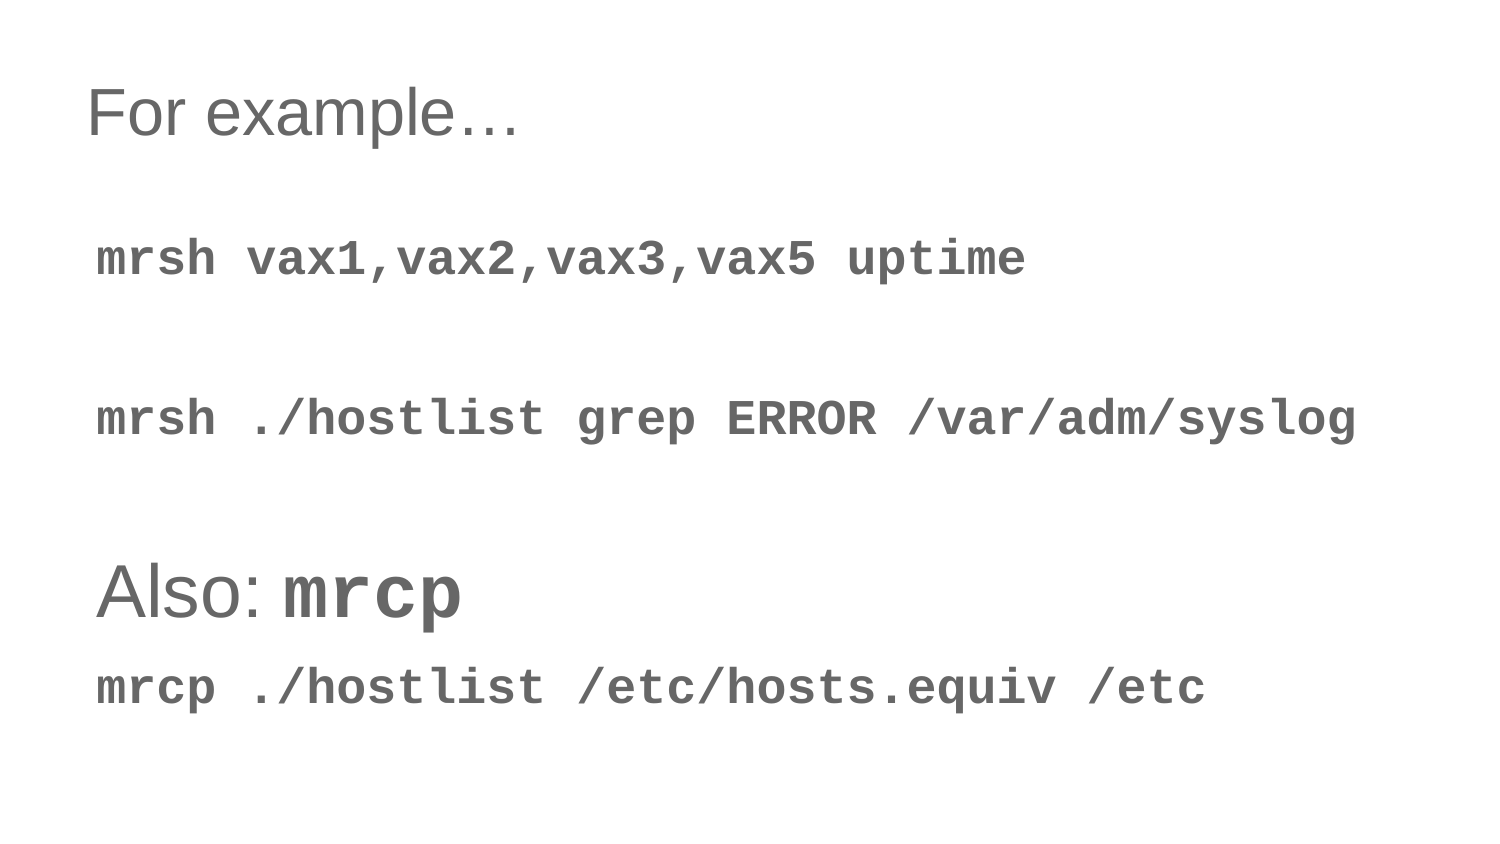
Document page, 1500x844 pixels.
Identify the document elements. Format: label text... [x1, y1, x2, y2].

title For example… [71, 55, 1441, 176]
list mrsh vax1,vax2,vax3,vax5 uptime mrsh ./hostlist grep ERROR /var/adm/syslog Also: mrcp mrcp ./hostlist /etc/hosts.equiv /etc [71, 221, 1441, 741]
